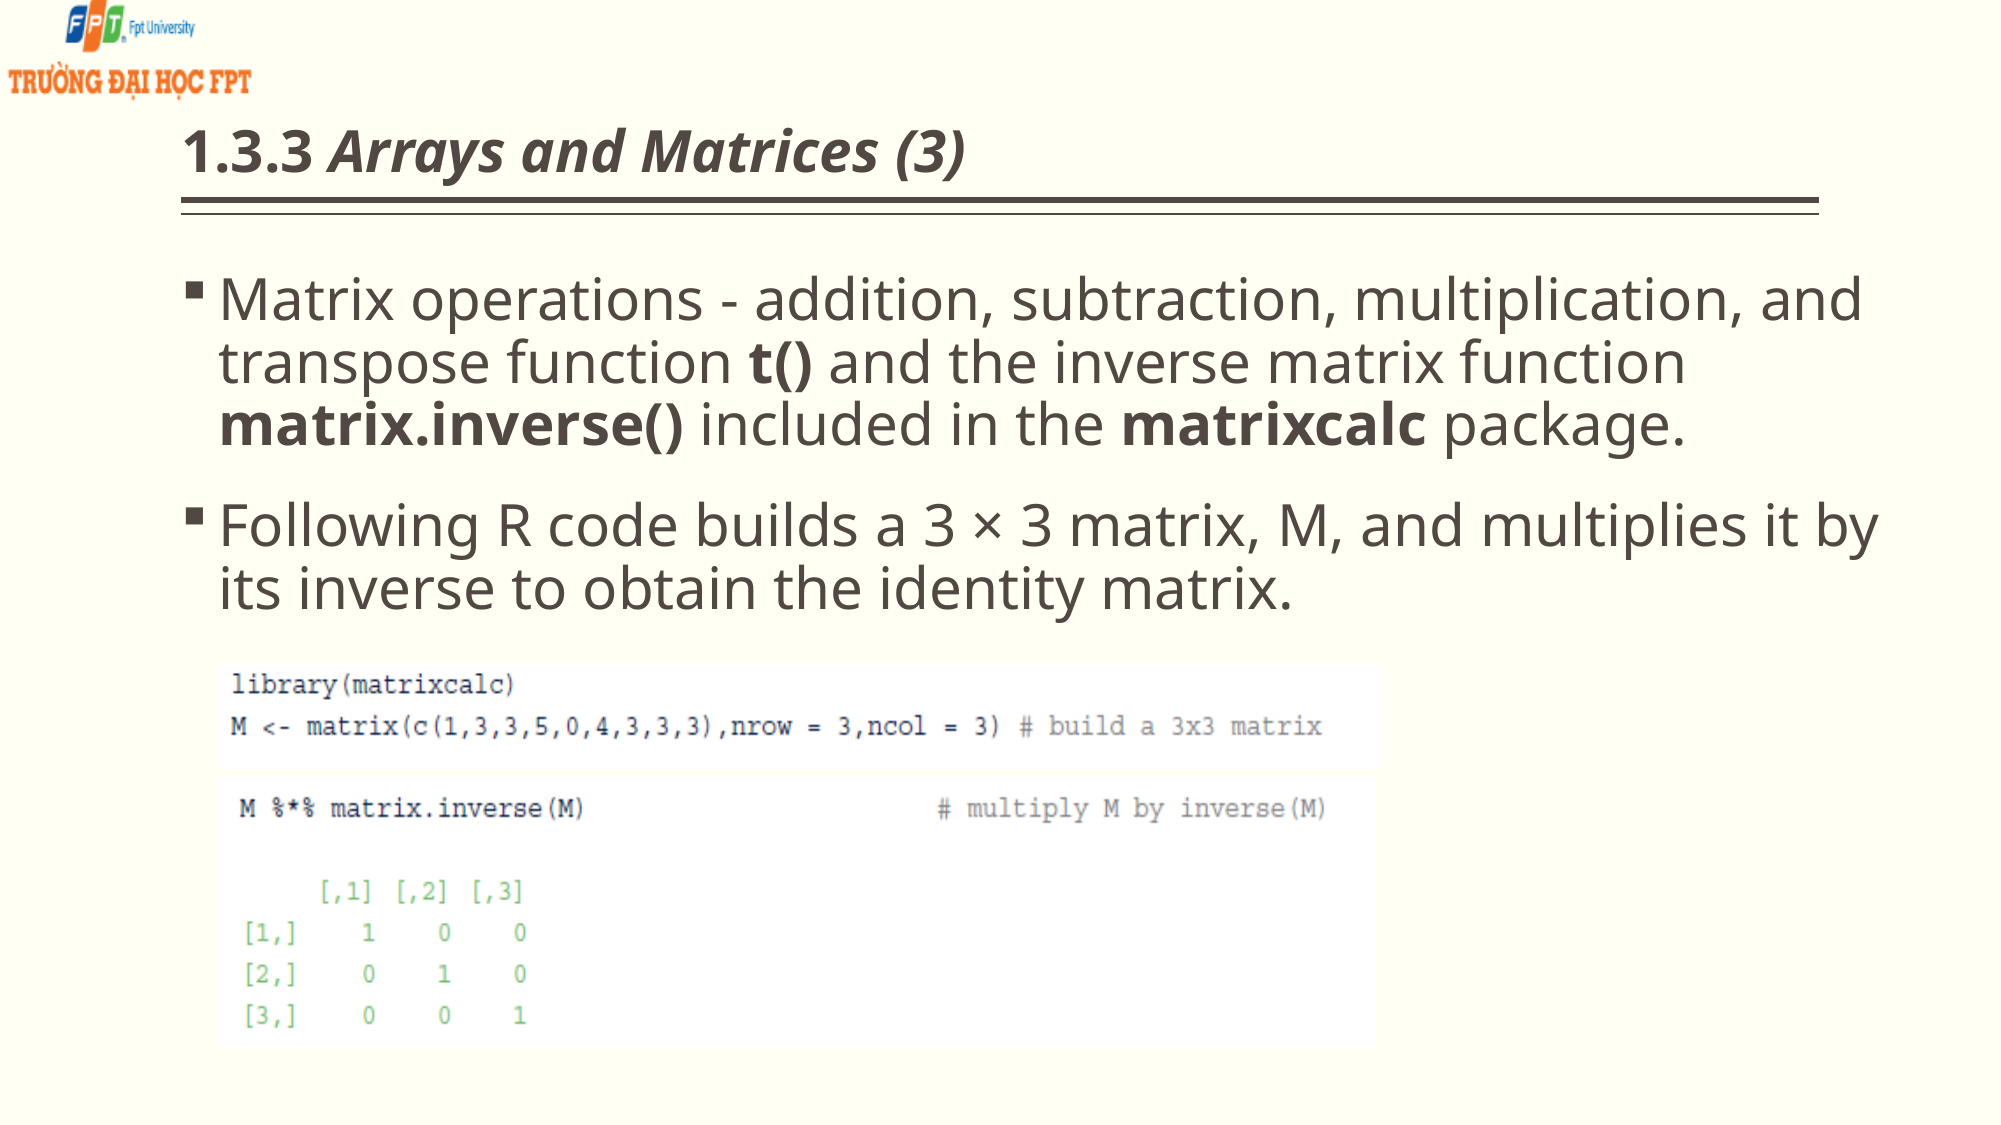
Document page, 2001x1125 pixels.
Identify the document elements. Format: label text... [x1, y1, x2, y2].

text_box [218, 664, 1382, 1048]
title 1.3.3 Arrays and Matrices (3) [181, 12, 1819, 193]
list Matrix operations - addition, subtraction, multiplication, and transpose function t() and the inverse matrix function matrix.inverse() included in the matrixcalc package. Following R code builds a 3 × 3 matrix, M, and multiplies it by its inverse to obtain the identity matrix. [181, 262, 1941, 1013]
picture [0, 0, 272, 114]
